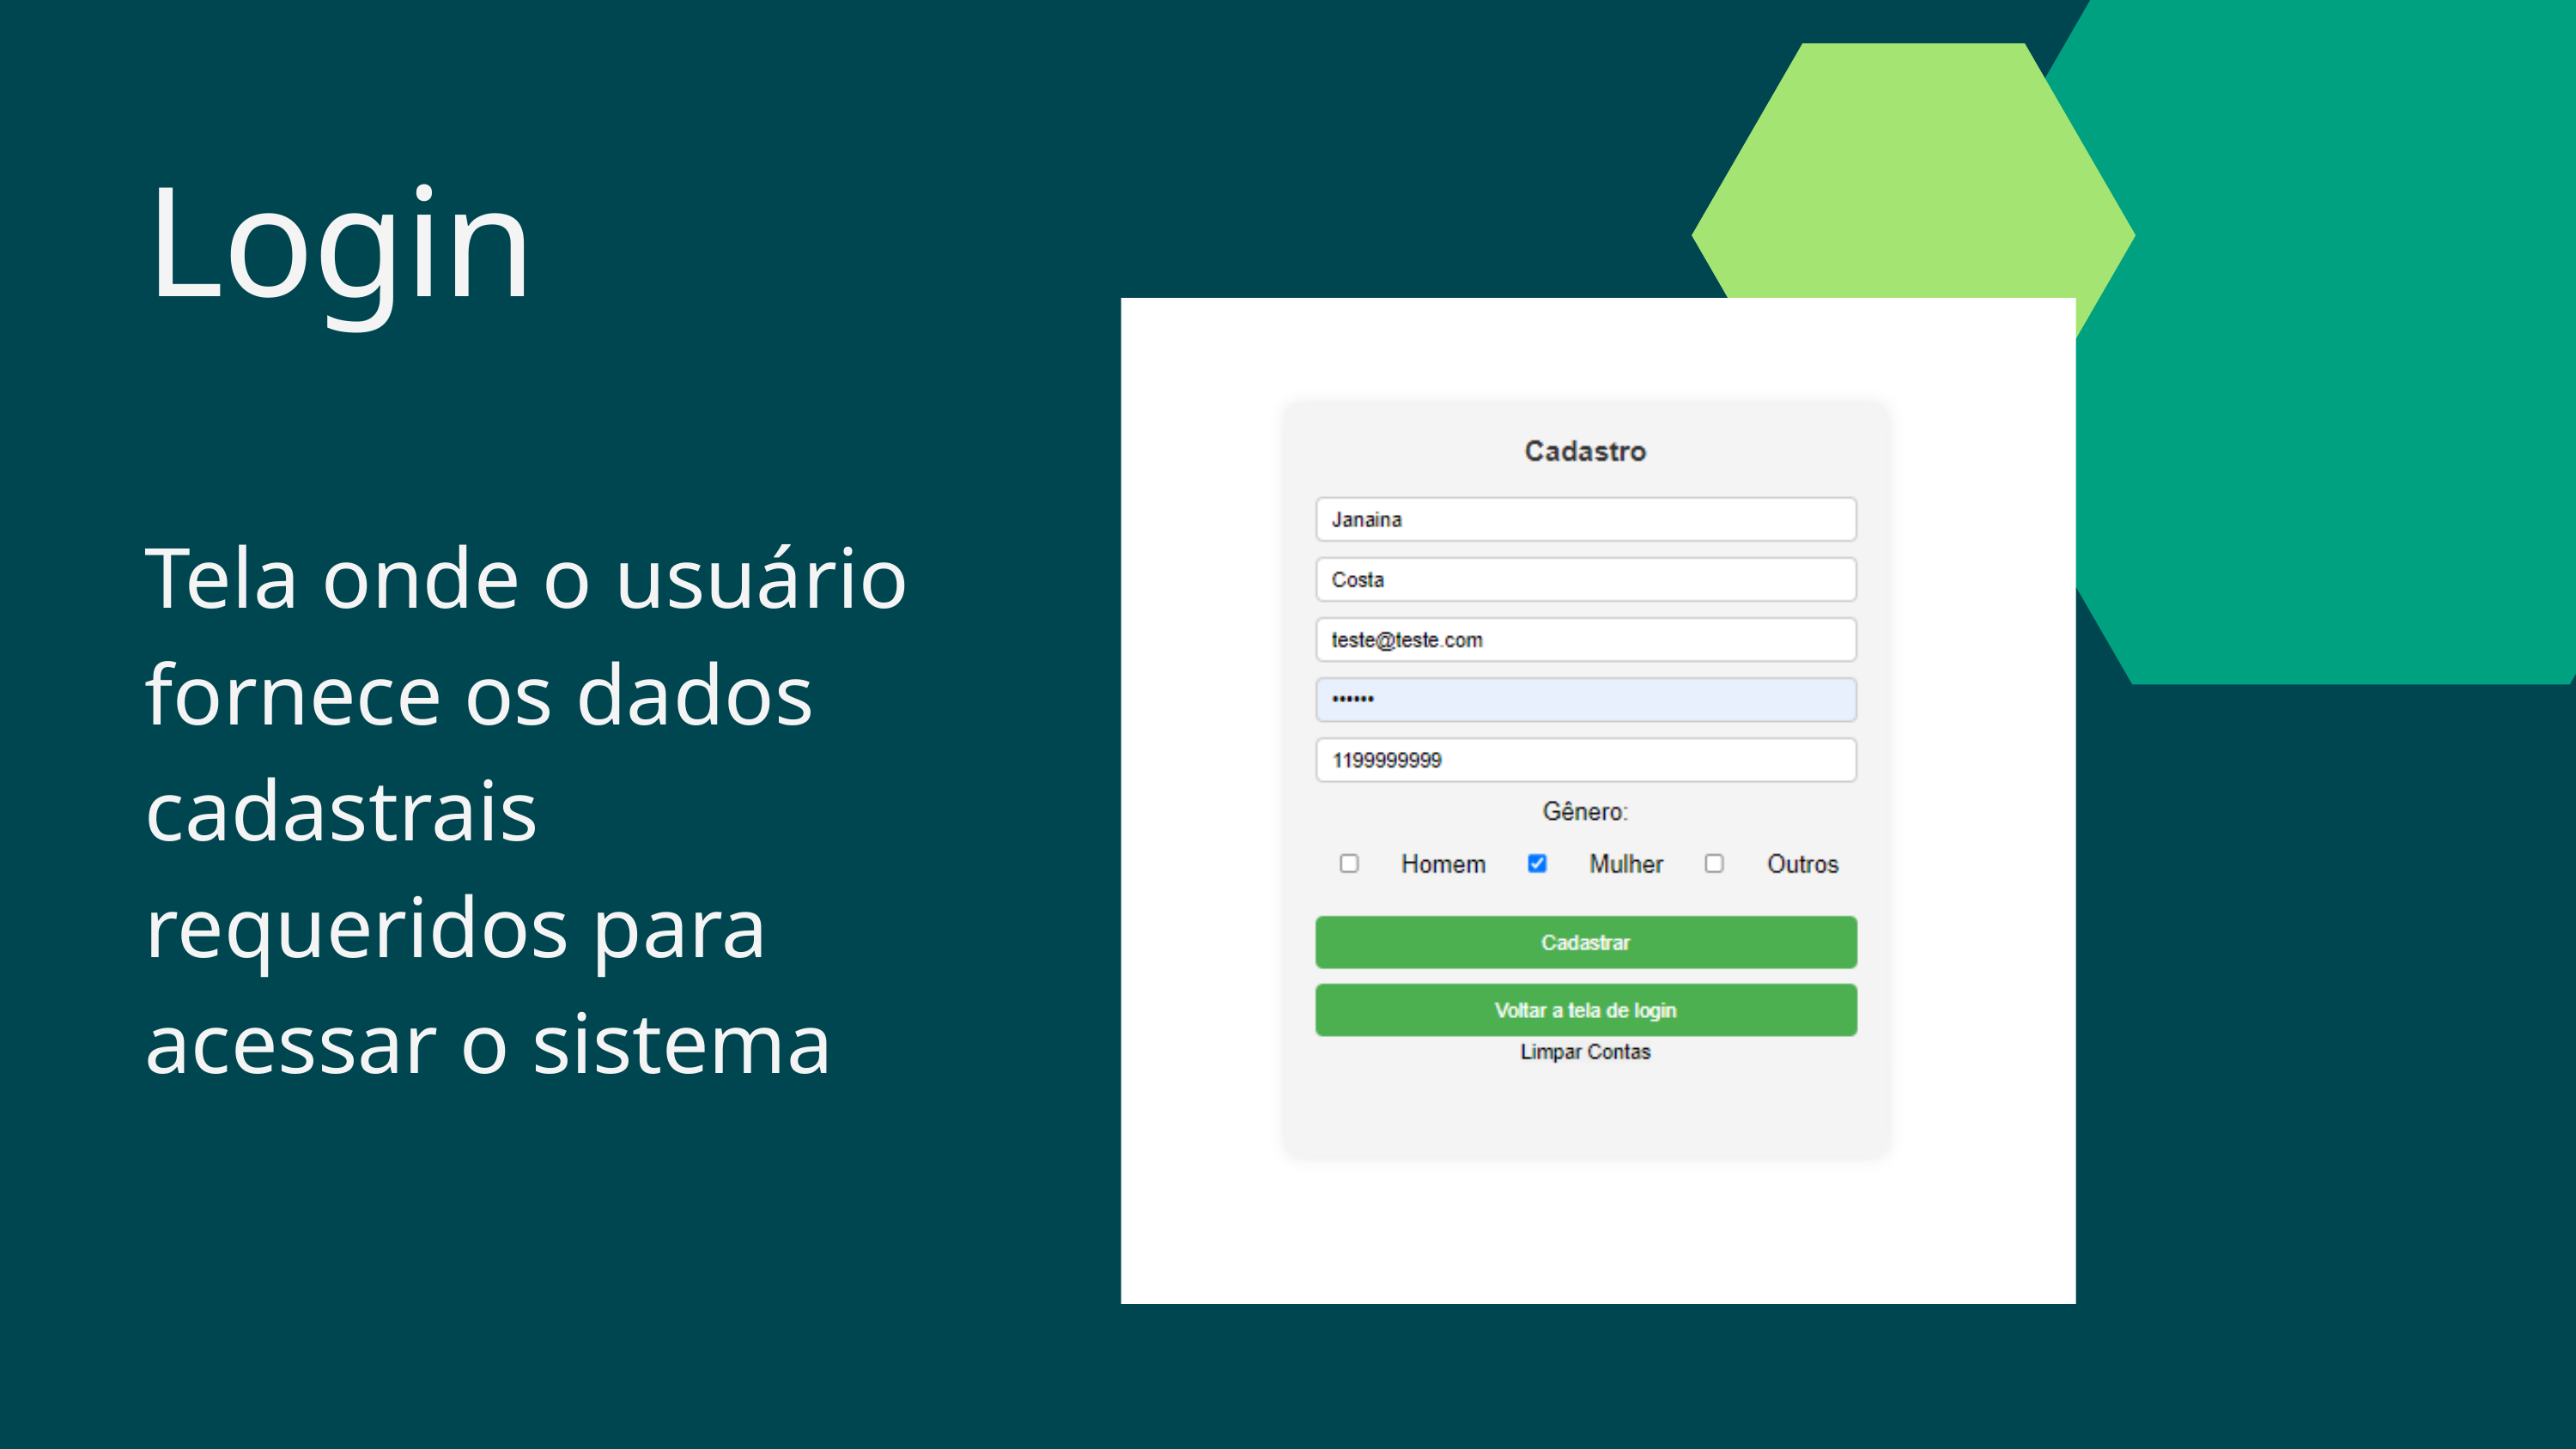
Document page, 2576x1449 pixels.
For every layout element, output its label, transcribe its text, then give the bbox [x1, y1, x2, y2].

text_box [1121, 298, 2076, 1304]
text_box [1691, 42, 2136, 428]
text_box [1913, 0, 2576, 685]
text_box Login [144, 144, 1242, 328]
text_box Tela onde o usuário fornece os dados cadastrais requeridos para acessar o sistema [144, 508, 975, 1090]
